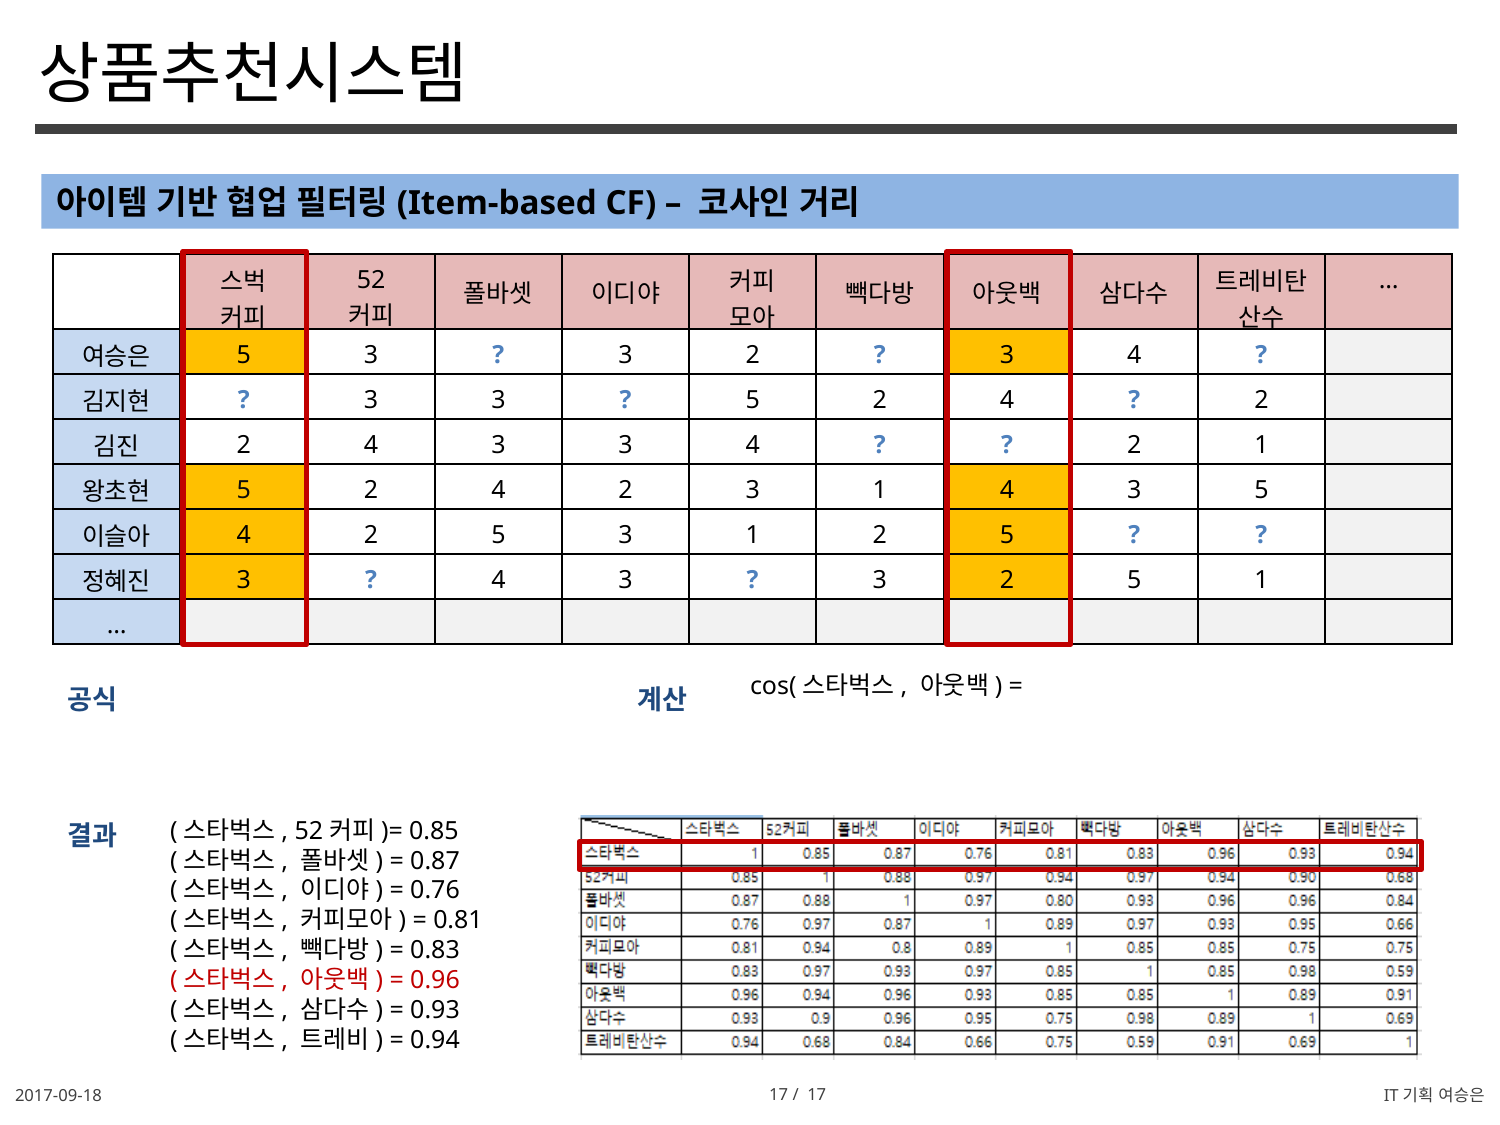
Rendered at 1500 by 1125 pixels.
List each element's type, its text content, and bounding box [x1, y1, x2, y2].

table_cell 4 [309, 420, 434, 463]
table_cell 왕초현 [54, 465, 179, 508]
text_box [181, 249, 309, 647]
table_cell [690, 600, 815, 643]
table_cell [1326, 330, 1451, 373]
table_cell 2 [690, 330, 815, 373]
table_cell [436, 600, 561, 643]
table_cell ? [563, 375, 688, 418]
table_header 52 커피 [309, 255, 434, 328]
table_cell 1 [1199, 420, 1324, 463]
table_cell 3 [563, 420, 688, 463]
table_cell 김진 [54, 420, 179, 463]
table_cell 3 [690, 465, 815, 508]
table_cell 4 [436, 465, 561, 508]
table_cell 3 [563, 330, 688, 373]
text_box 상품추천시스템 [23, 23, 857, 119]
table_header 커피 모아 [690, 255, 815, 328]
text_box [945, 249, 1073, 646]
table_cell [817, 600, 943, 643]
table_cell ? [436, 330, 561, 373]
table_cell 김지현 [54, 375, 179, 418]
table_cell 2 [1073, 420, 1197, 463]
text_box 결과 [53, 810, 142, 858]
table_cell 5 [1073, 555, 1197, 598]
table_cell [1326, 420, 1451, 463]
table_cell [1073, 600, 1197, 643]
table_cell 3 [436, 375, 561, 418]
table_cell 4 [1073, 330, 1197, 373]
table_cell 2 [817, 510, 943, 553]
table_cell 2 [309, 465, 434, 508]
table_header [54, 255, 179, 328]
table_cell 2 [1199, 375, 1324, 418]
table_cell ? [309, 555, 434, 598]
text_box (스타벅스, 52커피)= 0.85 (스타벅스, 폴바셋) = 0.87 (스타벅스, 이디야) = 0.76 (스타벅스, 커피모아) = 0.81 (스타벅스, 빽다방) = 0.83 (스타벅스, 아웃백) = 0.96 (스타벅스, 삼다수) = 0.93 (스타벅스, 트레비) = 0.94 [155, 806, 565, 1062]
table_cell 3 [309, 375, 434, 418]
table_cell 3 [563, 555, 688, 598]
table_cell 5 [436, 510, 561, 553]
table_header 폴바셋 [436, 255, 561, 328]
table_cell ? [1073, 510, 1197, 553]
table_cell 1 [817, 465, 943, 508]
text_box 공식 [53, 675, 142, 723]
table_header … [1326, 255, 1451, 328]
table_cell ? [817, 420, 943, 463]
table_cell [309, 600, 434, 643]
table_cell ? [1073, 375, 1197, 418]
table_cell 4 [690, 420, 815, 463]
table_cell 정혜진 [54, 555, 179, 598]
table_cell 5 [1199, 465, 1324, 508]
table_cell [1326, 510, 1451, 553]
table_cell 2 [563, 465, 688, 508]
text_box 아이템 기반 협업 필터링(Item-based CF) – 코사인 거리 [41, 174, 1459, 229]
table_cell [1326, 600, 1451, 643]
footer IT기획 여승은 [1025, 1065, 1500, 1125]
table_cell [1326, 375, 1451, 418]
table_cell ? [817, 330, 943, 373]
table_cell [563, 600, 688, 643]
table_cell ? [690, 555, 815, 598]
table_cell … [54, 600, 179, 643]
table_header 삼다수 [1073, 255, 1197, 328]
table_cell ? [1199, 330, 1324, 373]
table_cell 2 [309, 510, 434, 553]
table_cell 1 [690, 510, 815, 553]
table_cell 1 [1199, 555, 1324, 598]
table_cell [1326, 465, 1451, 508]
table_cell 여승은 [54, 330, 179, 373]
table_cell 4 [436, 555, 561, 598]
table_cell [1199, 600, 1324, 643]
picture [577, 815, 1422, 1060]
table_cell 3 [1073, 465, 1197, 508]
table_cell [1326, 555, 1451, 598]
table_cell 2 [817, 375, 943, 418]
table_header 이디야 [563, 255, 688, 328]
slide_number 17 / 17 [622, 1069, 973, 1125]
text_box 계산 [622, 675, 712, 723]
table_cell 3 [817, 555, 943, 598]
table_cell ? [1199, 510, 1324, 553]
table_cell 3 [309, 330, 434, 373]
table_cell 5 [690, 375, 815, 418]
table_cell 이슬아 [54, 510, 179, 553]
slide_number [0, 1065, 350, 1125]
table_cell 3 [563, 510, 688, 553]
table_header 트레비탄산수 [1199, 255, 1324, 328]
table_header 빽다방 [817, 255, 943, 328]
table_cell 3 [436, 420, 561, 463]
